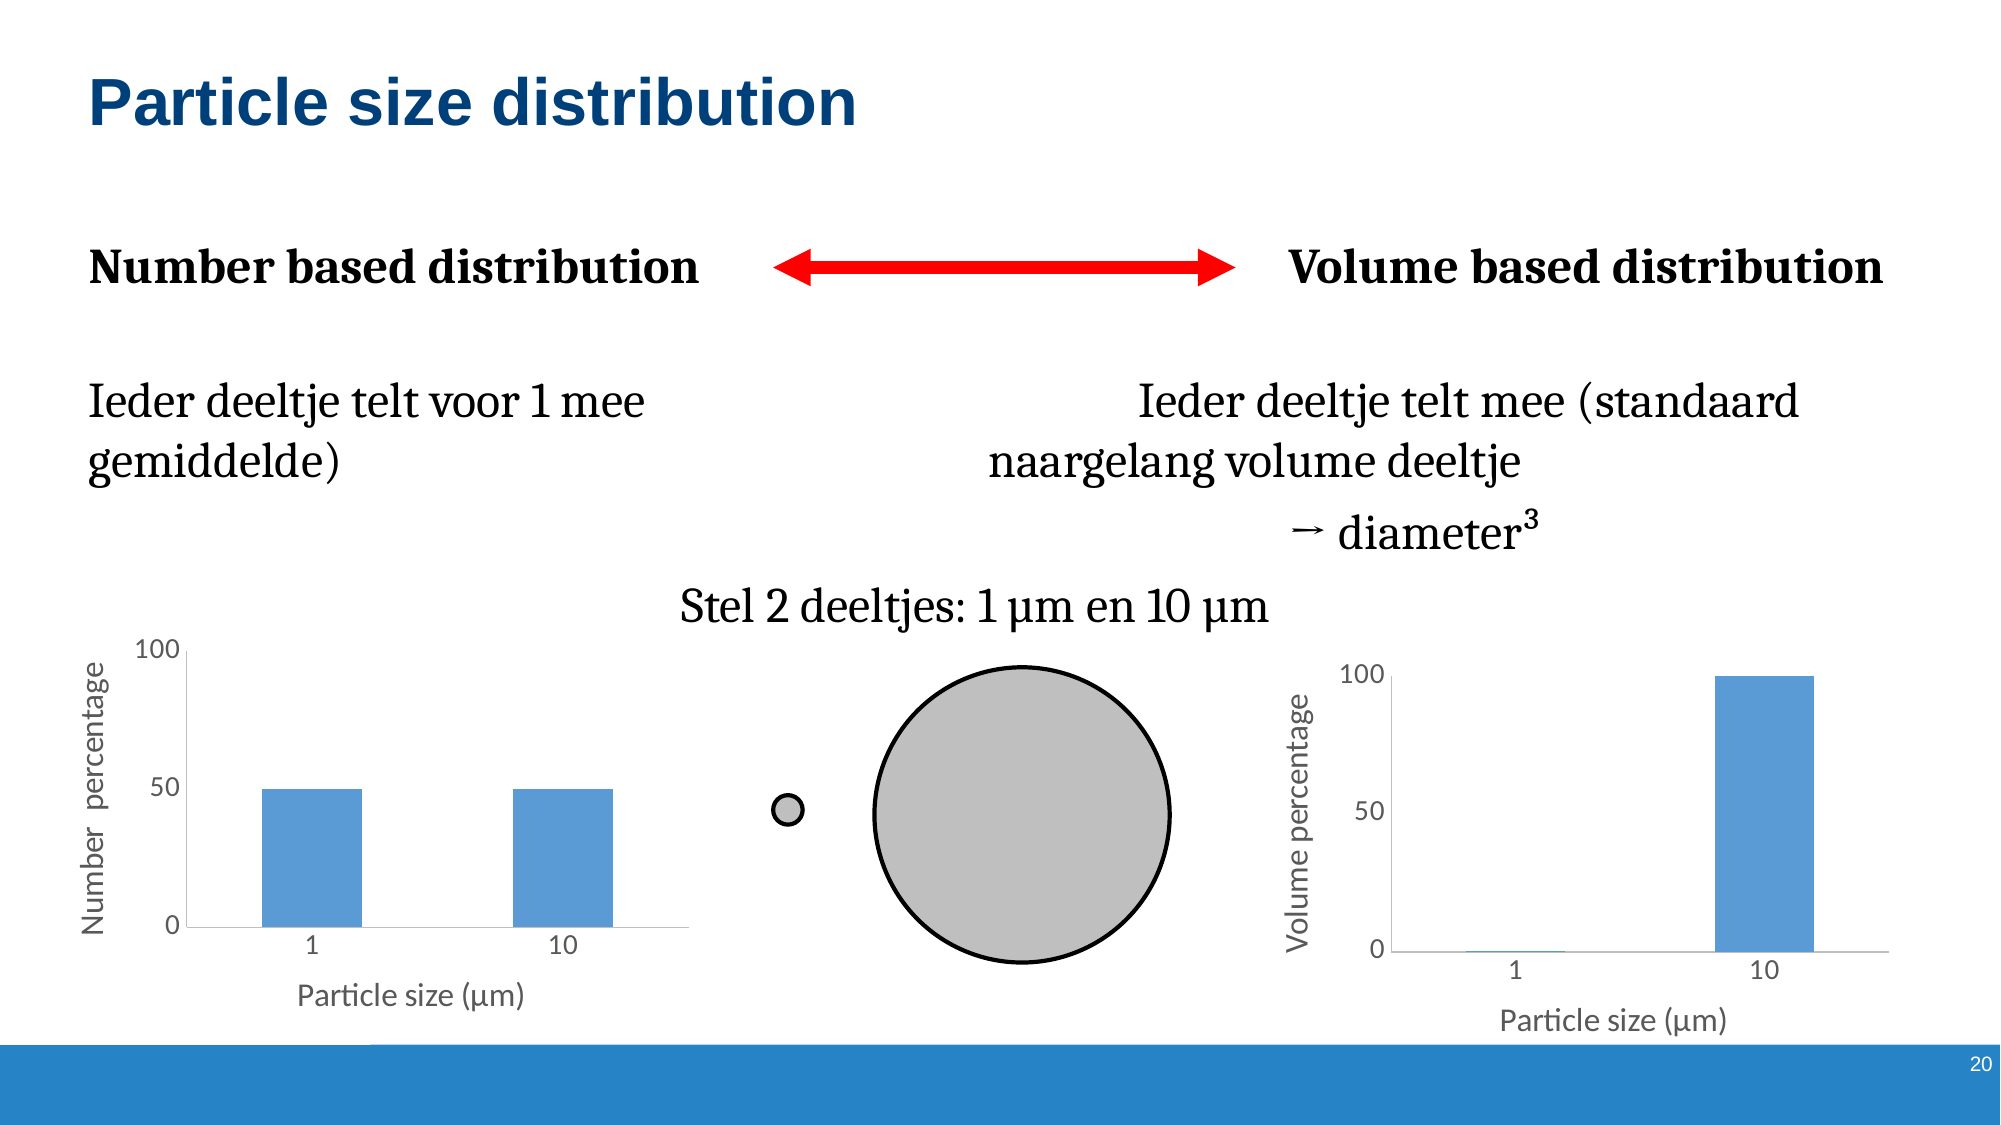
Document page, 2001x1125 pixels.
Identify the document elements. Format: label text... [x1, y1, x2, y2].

chart [60, 574, 705, 1026]
title Particle size distribution [88, 6, 365, 139]
list Number based distribution Volume based distribution Ieder deeltje telt voor 1 mee Ieder deeltje telt mee (standaard gemiddelde) naargelang volume deeltje → diameter³ Stel 2 deeltjes: 1 µm en 10 µm [88, 161, 365, 573]
picture [370, 0, 2000, 1125]
chart [1260, 599, 1906, 1050]
